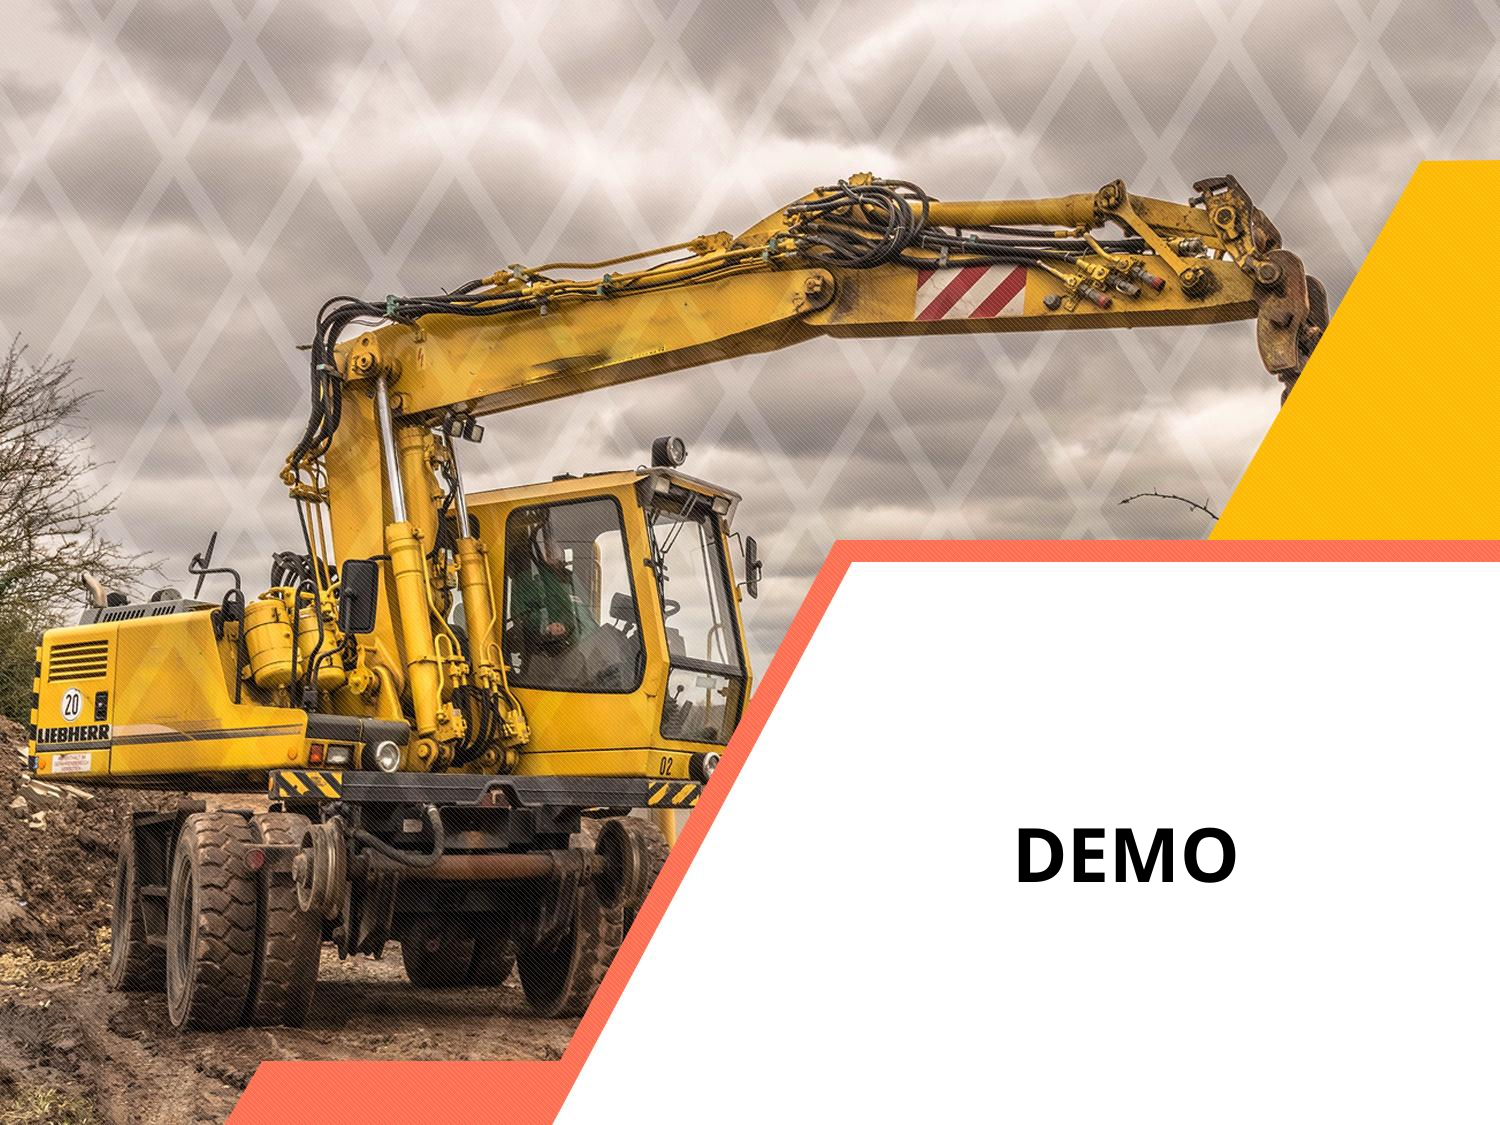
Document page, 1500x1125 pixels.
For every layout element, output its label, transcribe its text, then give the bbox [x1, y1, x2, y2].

text_box DEMO [997, 792, 1278, 913]
picture [0, 0, 1500, 1125]
